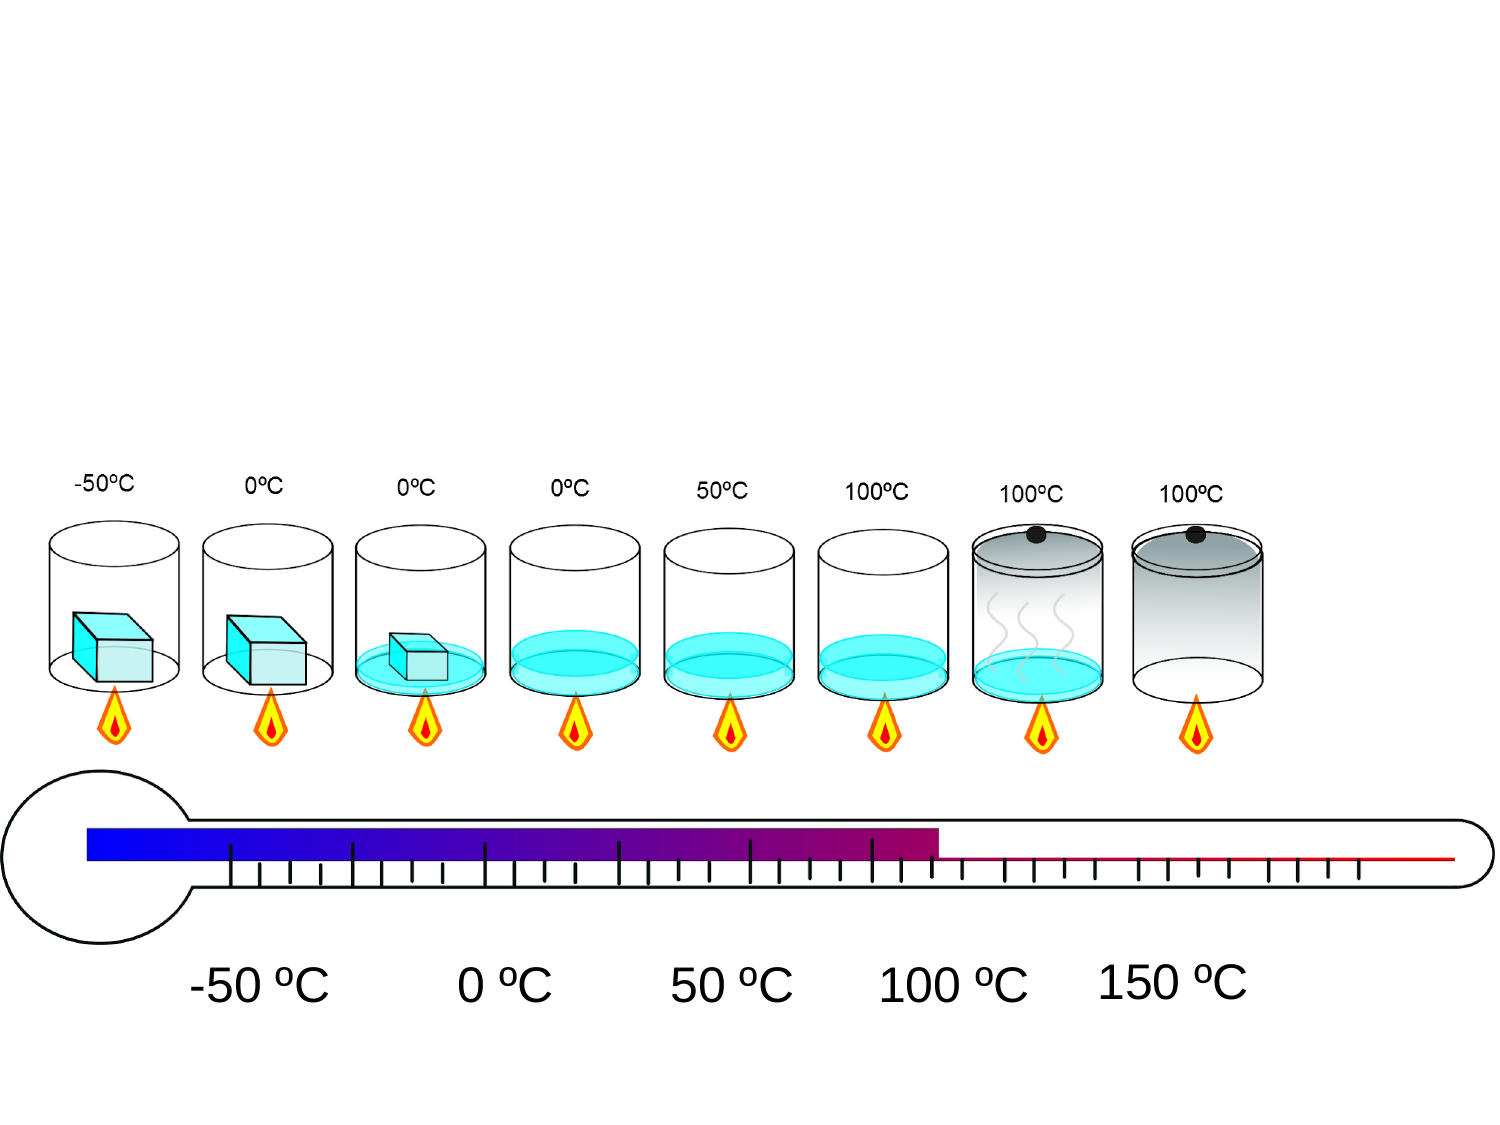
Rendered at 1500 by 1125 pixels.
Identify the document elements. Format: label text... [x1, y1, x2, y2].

text_box 50 ºC [655, 953, 844, 1020]
text_box 0 ºC [442, 953, 632, 1020]
text_box 100 ºC [863, 953, 1052, 1020]
text_box -50 ºC [174, 953, 364, 1020]
text_box 150 ºC [1082, 953, 1271, 1018]
picture [0, 474, 1495, 945]
